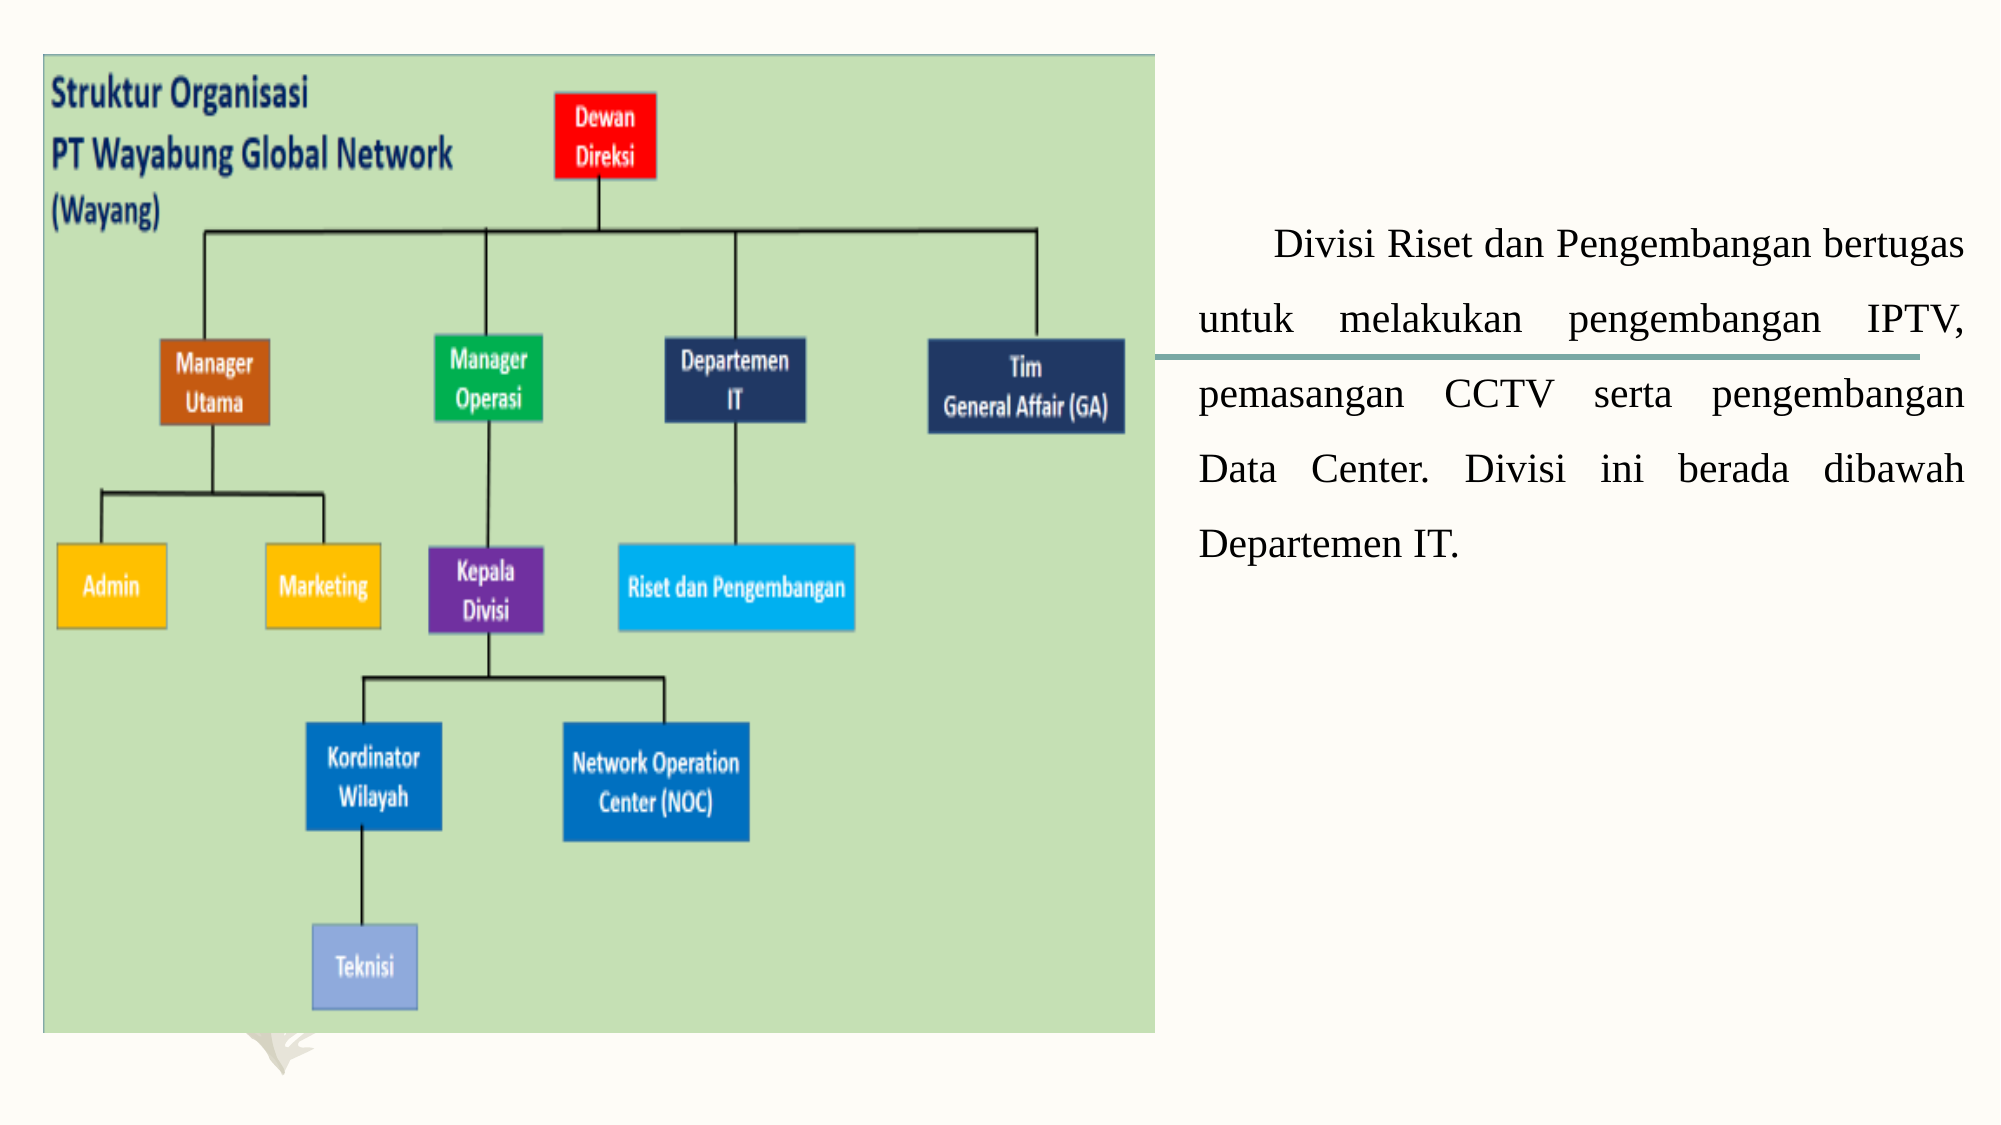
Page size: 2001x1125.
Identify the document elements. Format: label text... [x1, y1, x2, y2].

text_box Divisi Riset dan Pengembangan bertugas untuk melakukan pengembangan IPTV, pemasangan CCTV serta pengembangan Data Center. Divisi ini berada dibawah Departemen IT. [1155, 183, 1981, 574]
picture [43, 54, 1155, 1034]
